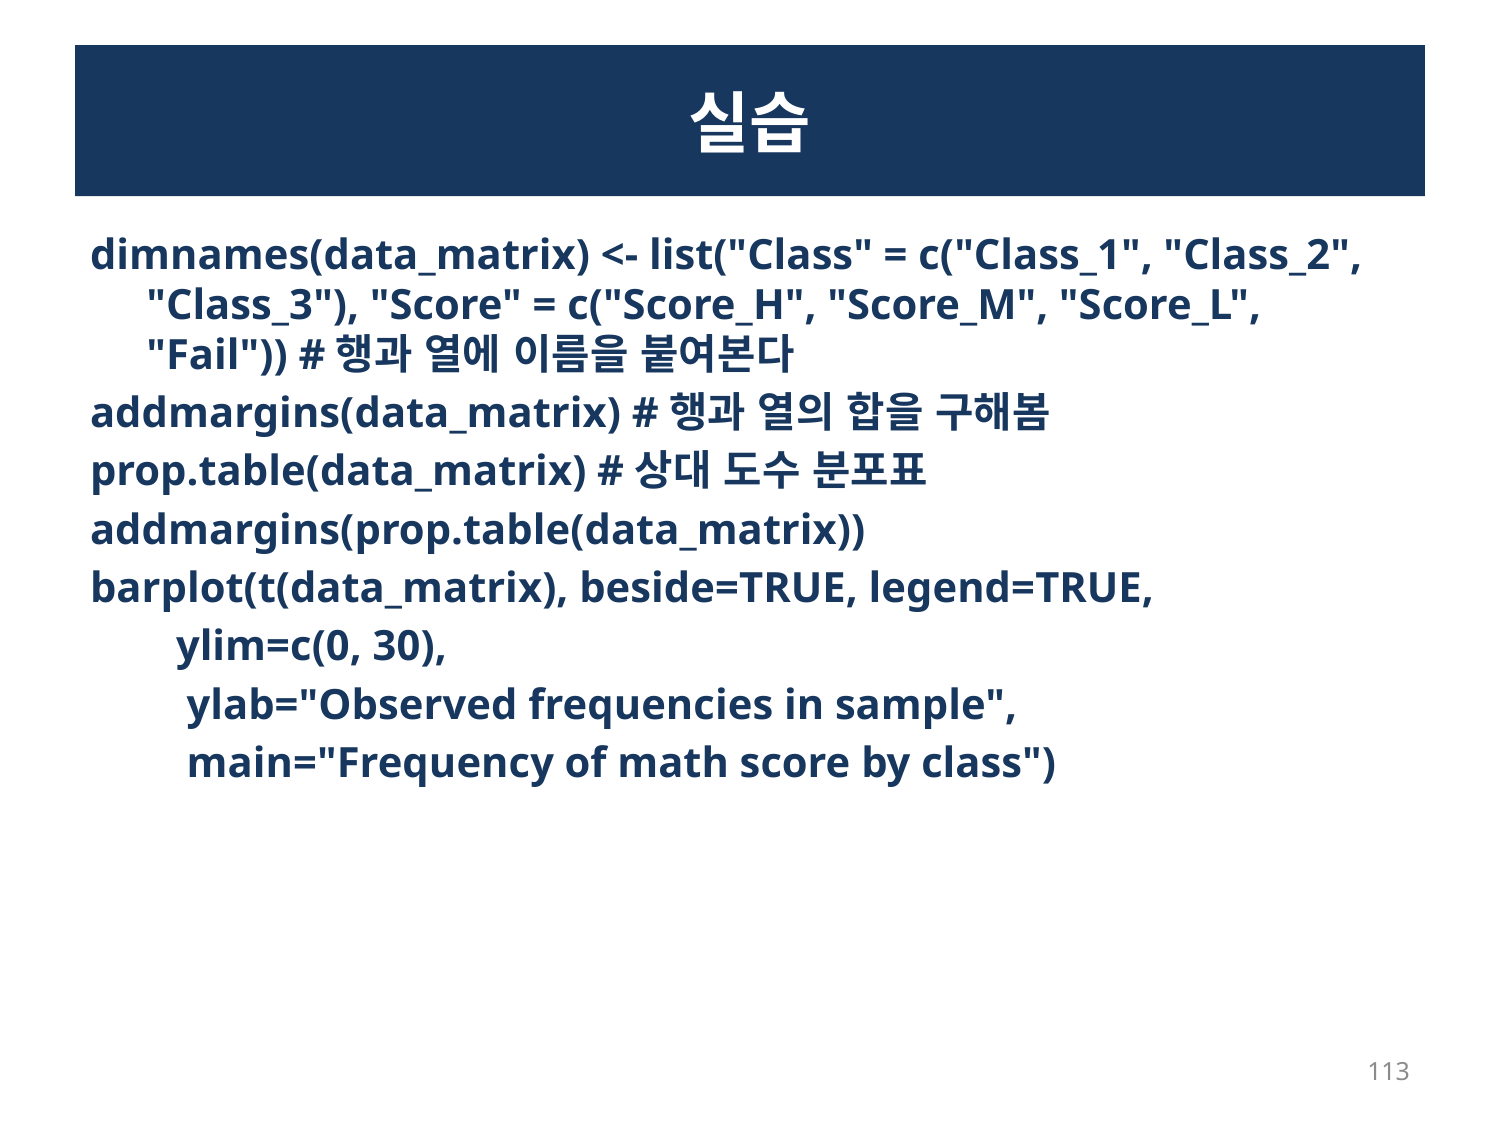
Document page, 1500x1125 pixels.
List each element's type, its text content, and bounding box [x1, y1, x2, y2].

slide_number 113 [1074, 1042, 1425, 1103]
list dimnames(data_matrix) <- list("Class" = c("Class_1", "Class_2", "Class_3"), "Score" = c("Score_H", "Score_M", "Score_L", "Fail")) #행과 열에 이름을 붙여본다 addmargins(data_matrix) #행과 열의 합을 구해봄 prop.table(data_matrix) #상대 도수 분포표 addmargins(prop.table(data_matrix)) barplot(t(data_matrix), beside=TRUE, legend=TRUE, ylim=c(0, 30), ylab="Observed frequencies in sample", main="Frequency of math score by class") [75, 219, 1425, 1005]
title 실습 [75, 45, 1425, 197]
